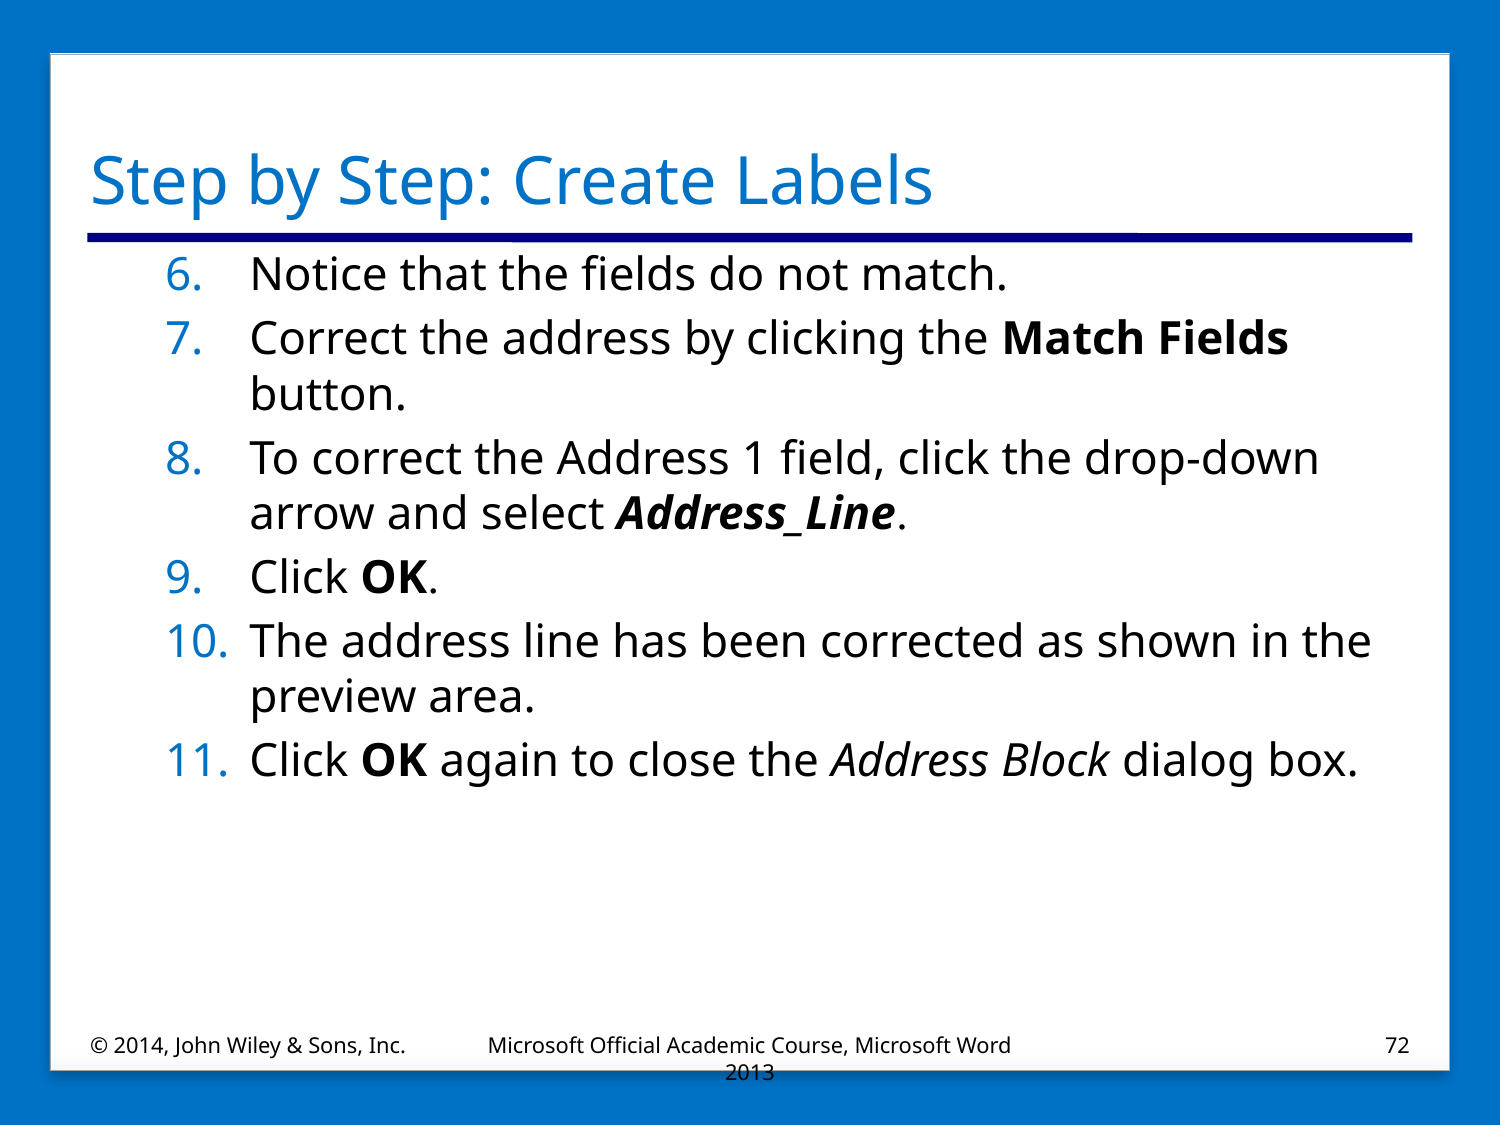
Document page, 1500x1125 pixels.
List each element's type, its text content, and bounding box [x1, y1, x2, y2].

slide_number 72 [1074, 1024, 1426, 1103]
list Notice that the fields do not match. Correct the address by clicking the Match Fields button. To correct the Address 1 field, click the drop-down arrow and select Address_Line. Click OK. The address line has been corrected as shown in the preview area. Click OK again to close the Address Block dialog box. [75, 237, 1425, 1063]
slide_number © 2014, John Wiley & Sons, Inc. [74, 1024, 426, 1103]
title Step by Step: Create Labels [74, 74, 1426, 226]
footer Microsoft Official Academic Course, Microsoft Word 2013 [449, 1024, 1051, 1103]
